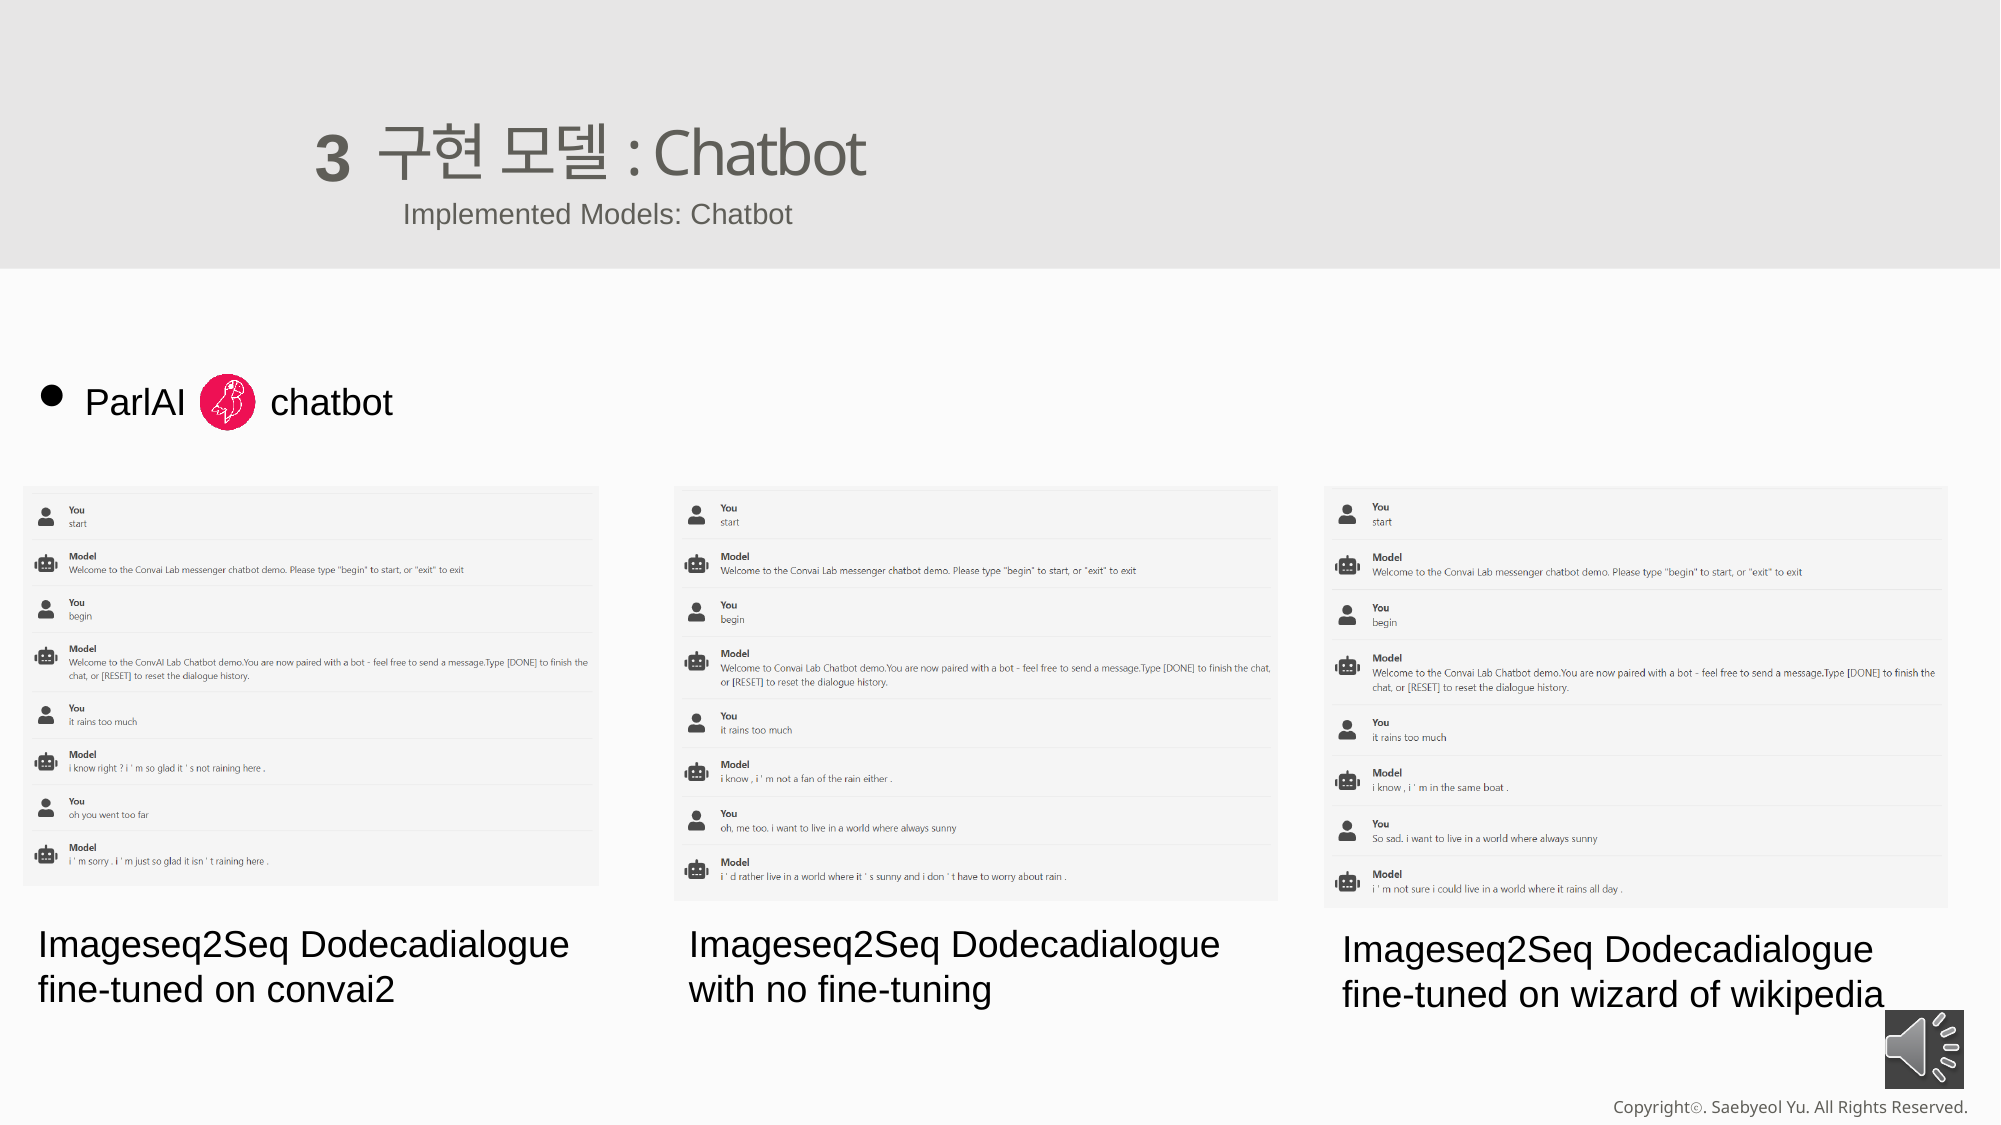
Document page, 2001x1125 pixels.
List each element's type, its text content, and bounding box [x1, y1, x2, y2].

text_box Imageseq2Seq Dodecadialogue fine-tuned on convai2 [23, 913, 607, 1018]
picture [23, 486, 599, 886]
text_box Imageseq2Seq Dodecadialogue with no fine-tuning [674, 913, 1258, 1018]
picture [1884, 1009, 1965, 1090]
text_box ParlAI chatbot [263, 370, 1785, 431]
picture [1324, 486, 1948, 908]
text_box ParlAI chatbot [23, 370, 192, 431]
text_box Implemented Models: Chatbot [388, 188, 809, 239]
text_box 3 [299, 106, 367, 202]
picture [674, 486, 1278, 901]
text_box 구현 모델: Chatbot [361, 105, 884, 196]
text_box Imageseq2Seq Dodecadialogue fine-tuned on wizard of wikipedia [1327, 918, 1948, 1023]
picture [192, 366, 263, 437]
text_box [0, 0, 2000, 270]
